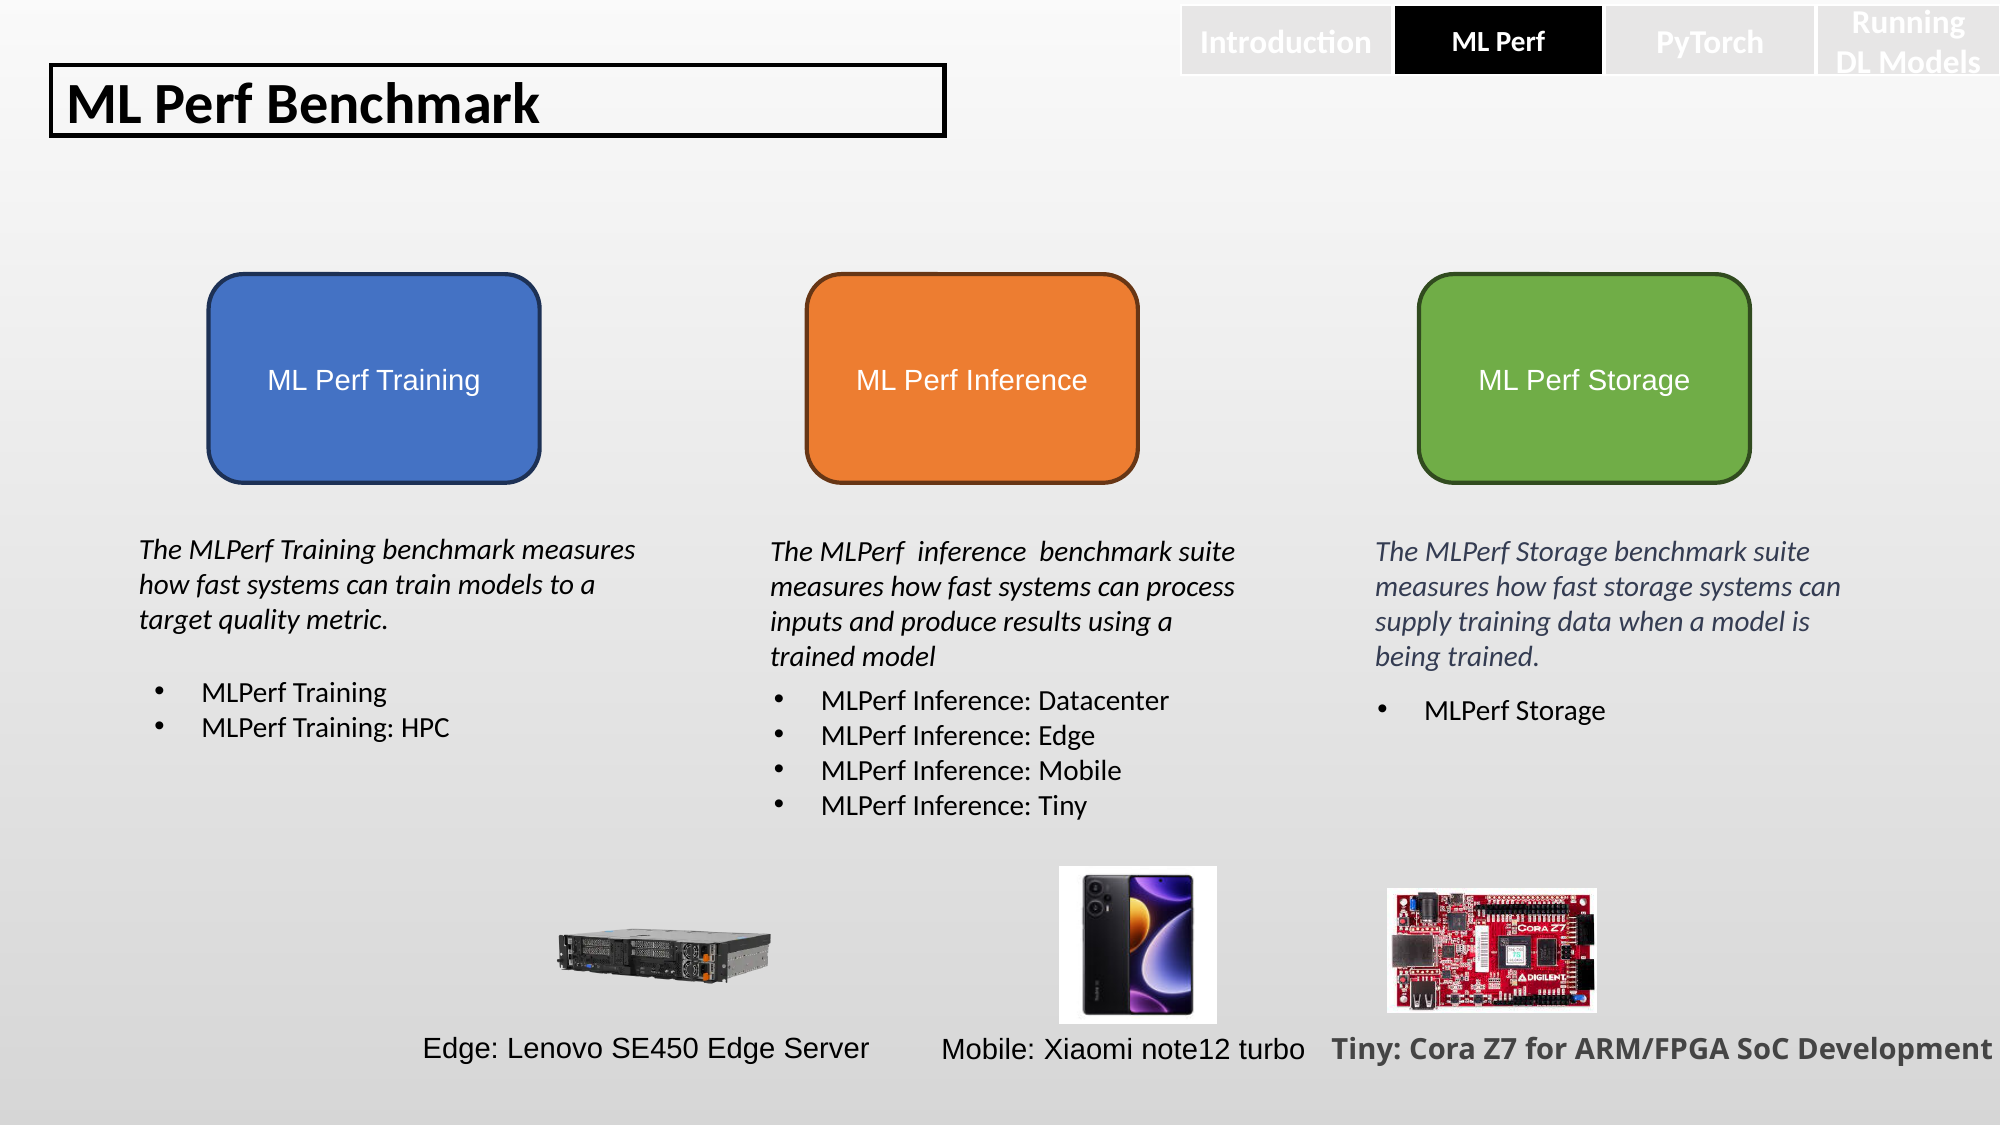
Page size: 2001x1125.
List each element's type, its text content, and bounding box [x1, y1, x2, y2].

text_box ML Perf Inference [804, 271, 1140, 485]
text_box MLPerf Training MLPerf Training: HPC [139, 665, 465, 751]
text_box MLPerf Storage [1362, 683, 1622, 734]
picture [553, 873, 775, 1040]
text_box MLPerf Inference: Datacenter MLPerf Inference: Edge MLPerf Inference: Mobile MLPerf Inference: Tiny [759, 673, 1185, 829]
picture [1059, 866, 1217, 1024]
text_box ML Perf Storage [1416, 271, 1753, 485]
text_box The MLPerf Storage benchmark suite measures how fast storage systems can supply training data when a model is being trained. [1360, 525, 1885, 680]
text_box Tiny: Cora Z7 for ARM/FPGA SoC Development [1316, 1023, 2000, 1073]
text_box Edge: Lenovo SE450 Edge Server [407, 1022, 886, 1072]
text_box ML Perf Training [206, 271, 542, 485]
text_box The MLPerf Training benchmark measures how fast systems can train models to a target quality metric. [124, 523, 675, 713]
picture [1386, 888, 1597, 1013]
text_box ML Perf Benchmark [51, 65, 945, 136]
text_box Mobile: Xiaomi note12 turbo [926, 1023, 1321, 1074]
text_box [1180, 4, 2000, 76]
text_box The MLPerf inference benchmark suite measures how fast systems can process inputs and produce results using a trained model [755, 525, 1280, 680]
